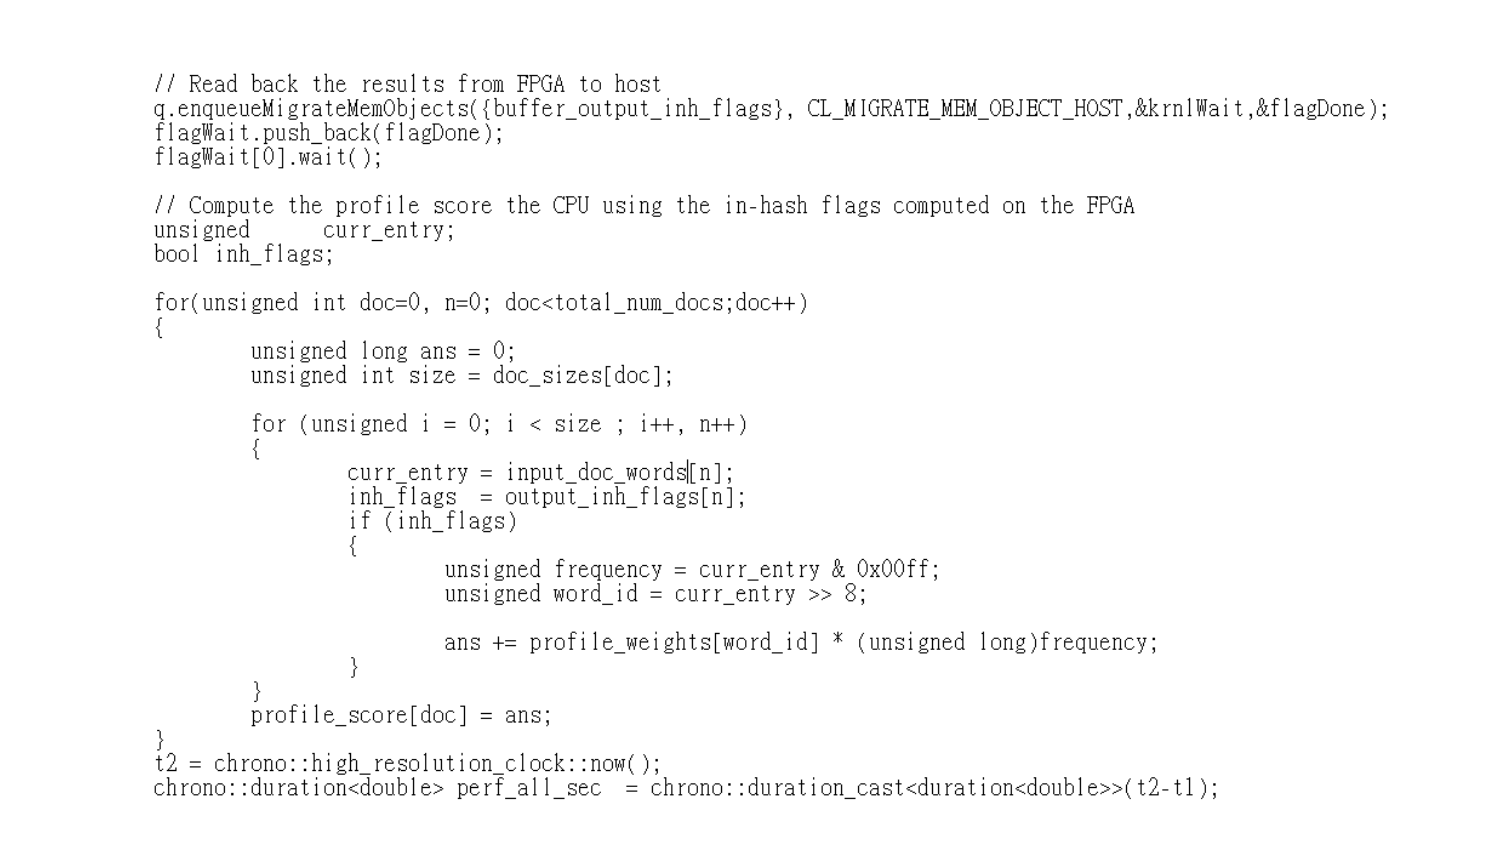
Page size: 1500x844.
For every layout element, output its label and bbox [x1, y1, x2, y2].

picture [116, 52, 1474, 844]
